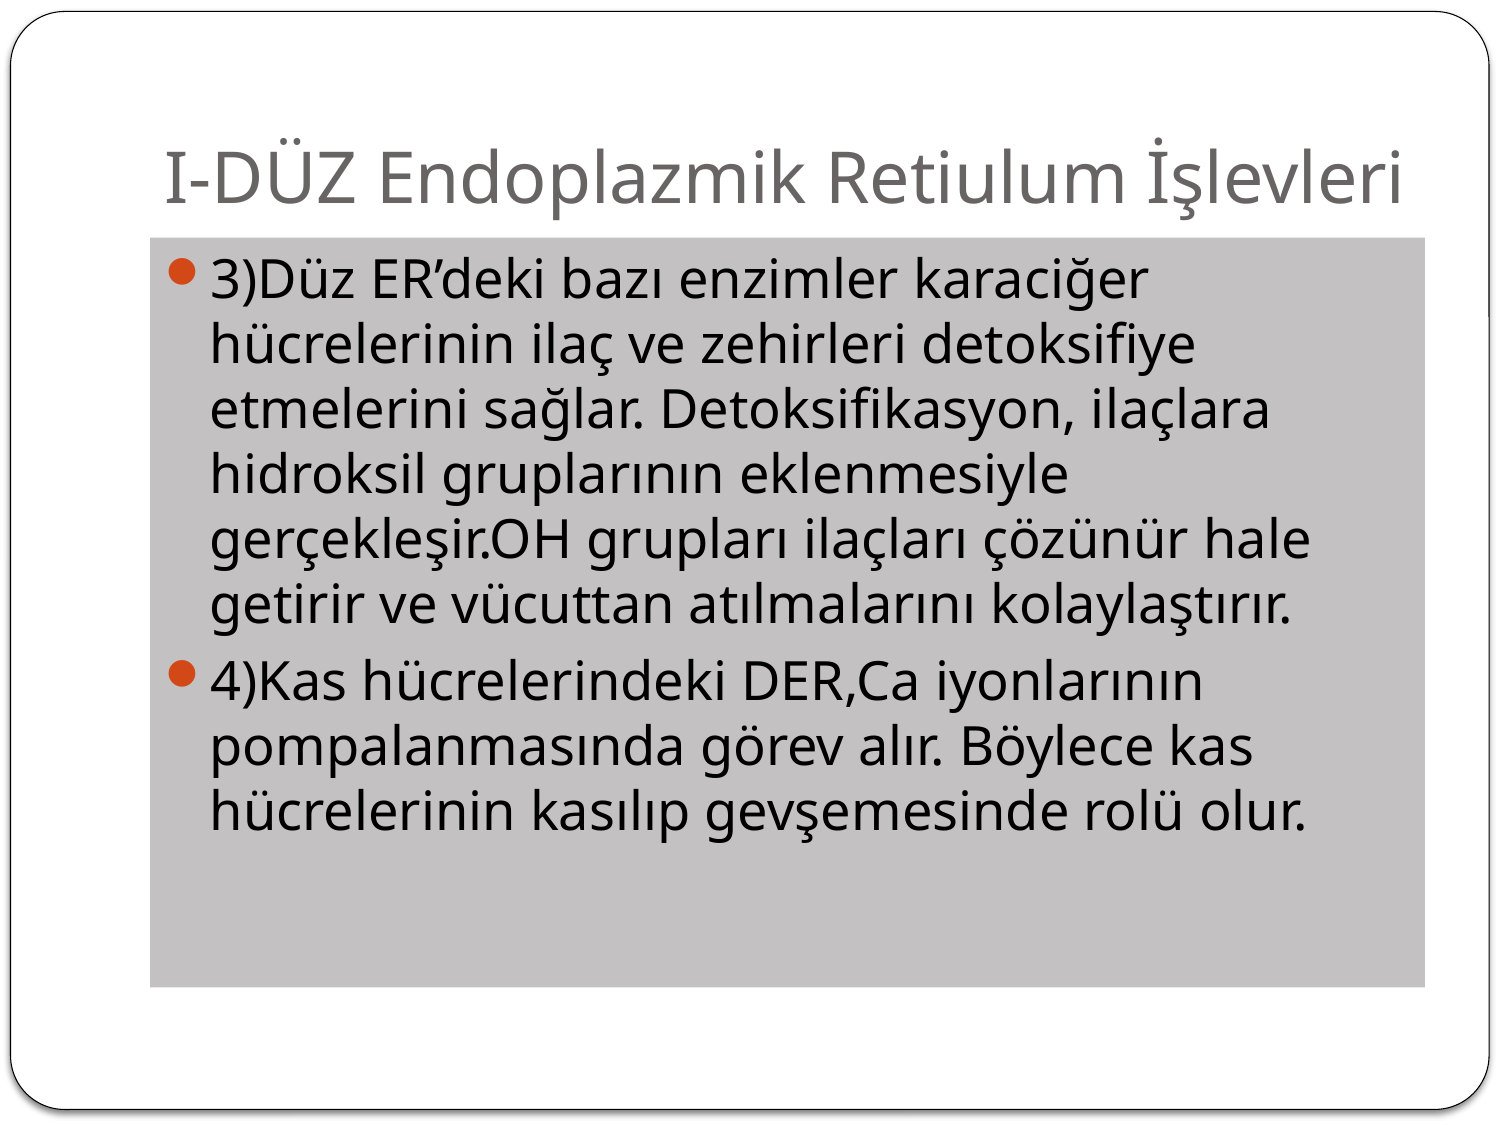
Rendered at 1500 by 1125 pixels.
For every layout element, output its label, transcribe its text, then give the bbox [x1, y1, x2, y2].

list 3)Düz ER’deki bazı enzimler karaciğer hücrelerinin ilaç ve zehirleri detoksifiye etmelerini sağlar. Detoksifikasyon, ilaçlara hidroksil gruplarının eklenmesiyle gerçekleşir.OH grupları ilaçları çözünür hale getirir ve vücuttan atılmalarını kolaylaştırır. 4)Kas hücrelerindeki DER,Ca iyonlarının pompalanmasında görev alır. Böylece kas hücrelerinin kasılıp gevşemesinde rolü olur. [150, 237, 1425, 988]
title I-DÜZ Endoplazmik Retiulum İşlevleri [150, 45, 1425, 233]
